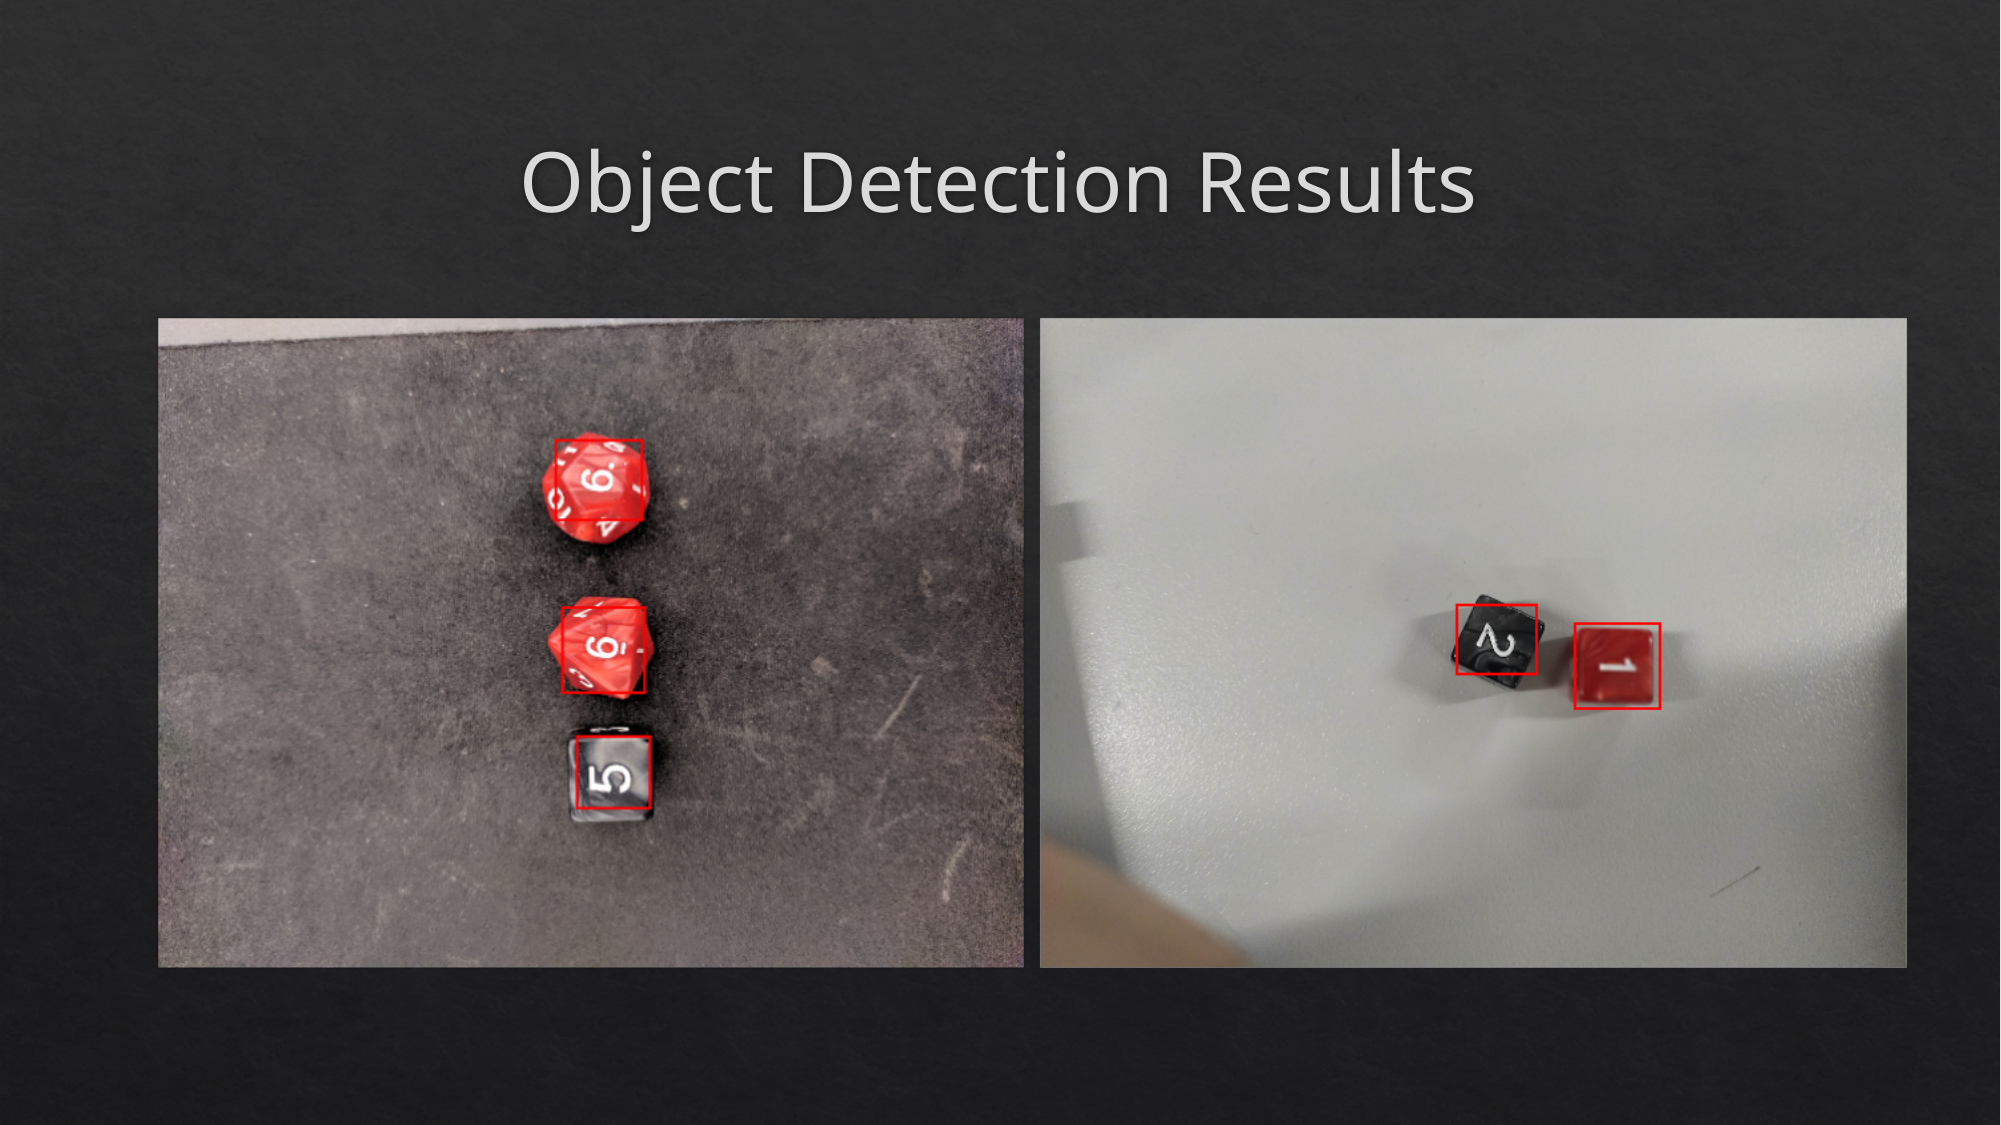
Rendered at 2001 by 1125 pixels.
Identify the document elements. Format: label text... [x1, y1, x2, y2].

picture [1031, 309, 1915, 977]
title Object Detection Results [149, 99, 1849, 260]
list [149, 309, 1026, 977]
